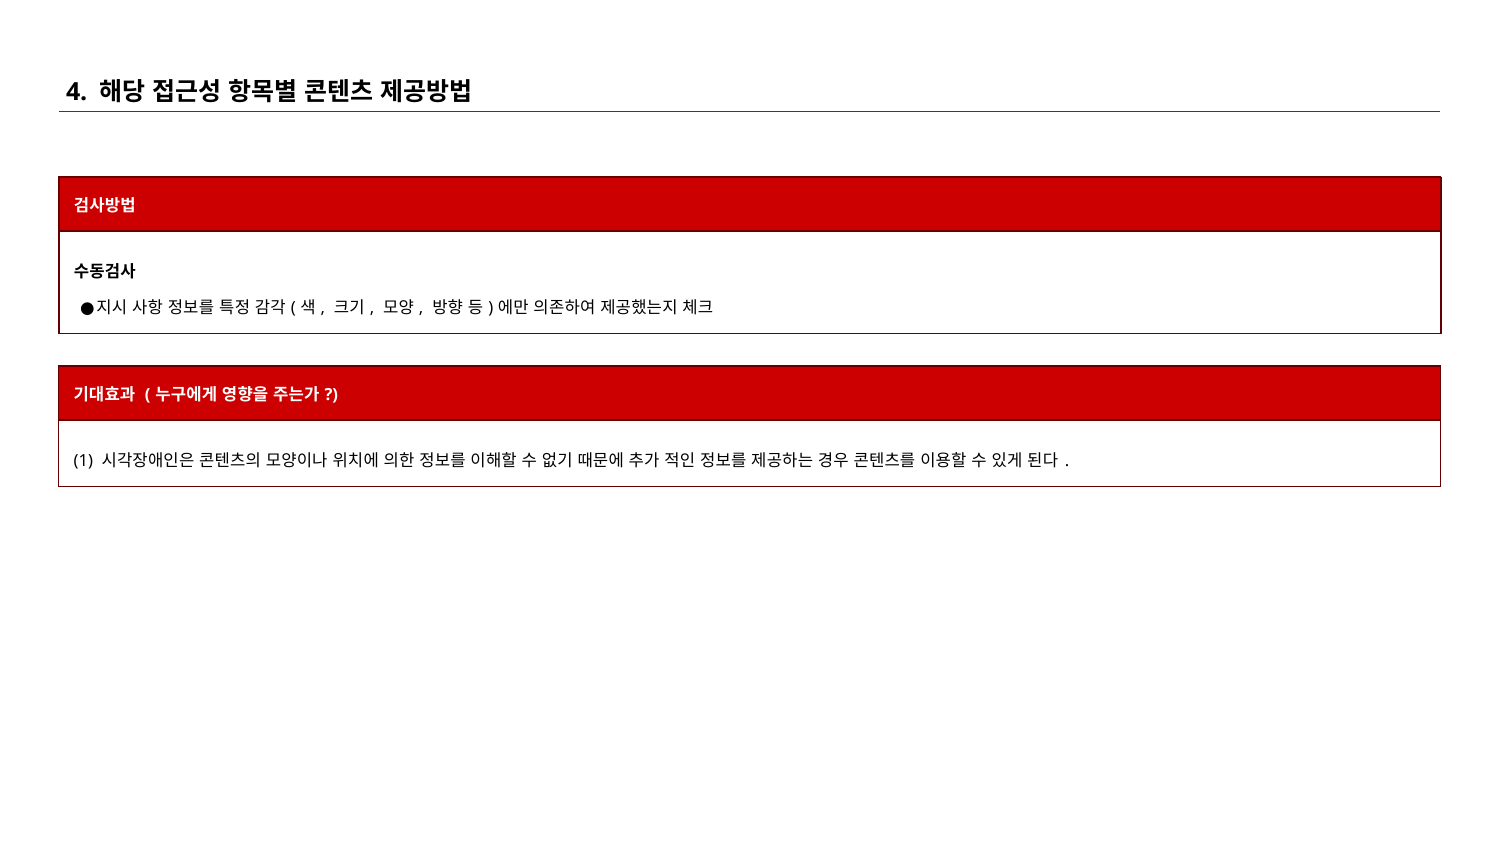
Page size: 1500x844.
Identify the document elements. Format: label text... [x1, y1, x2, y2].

title 4. 해당 접근성 항목별 콘텐츠 제공방법 [51, 60, 1449, 116]
table_header 기대효과 (누구에게 영향을 주는가?) [59, 367, 1440, 419]
table_cell (1) 시각장애인은 콘텐츠의 모양이나 위치에 의한 정보를 이해할 수 없기 때문에 추가 적인 정보를 제공하는 경우 콘텐츠를 이용할 수 있게 된다. [59, 421, 1440, 486]
table_header 검사방법 [60, 178, 1440, 230]
table_cell 수동검사 지시 사항 정보를 특정 감각(색, 크기, 모양, 방향 등)에만 의존하여 제공했는지 체크 [60, 232, 1440, 333]
